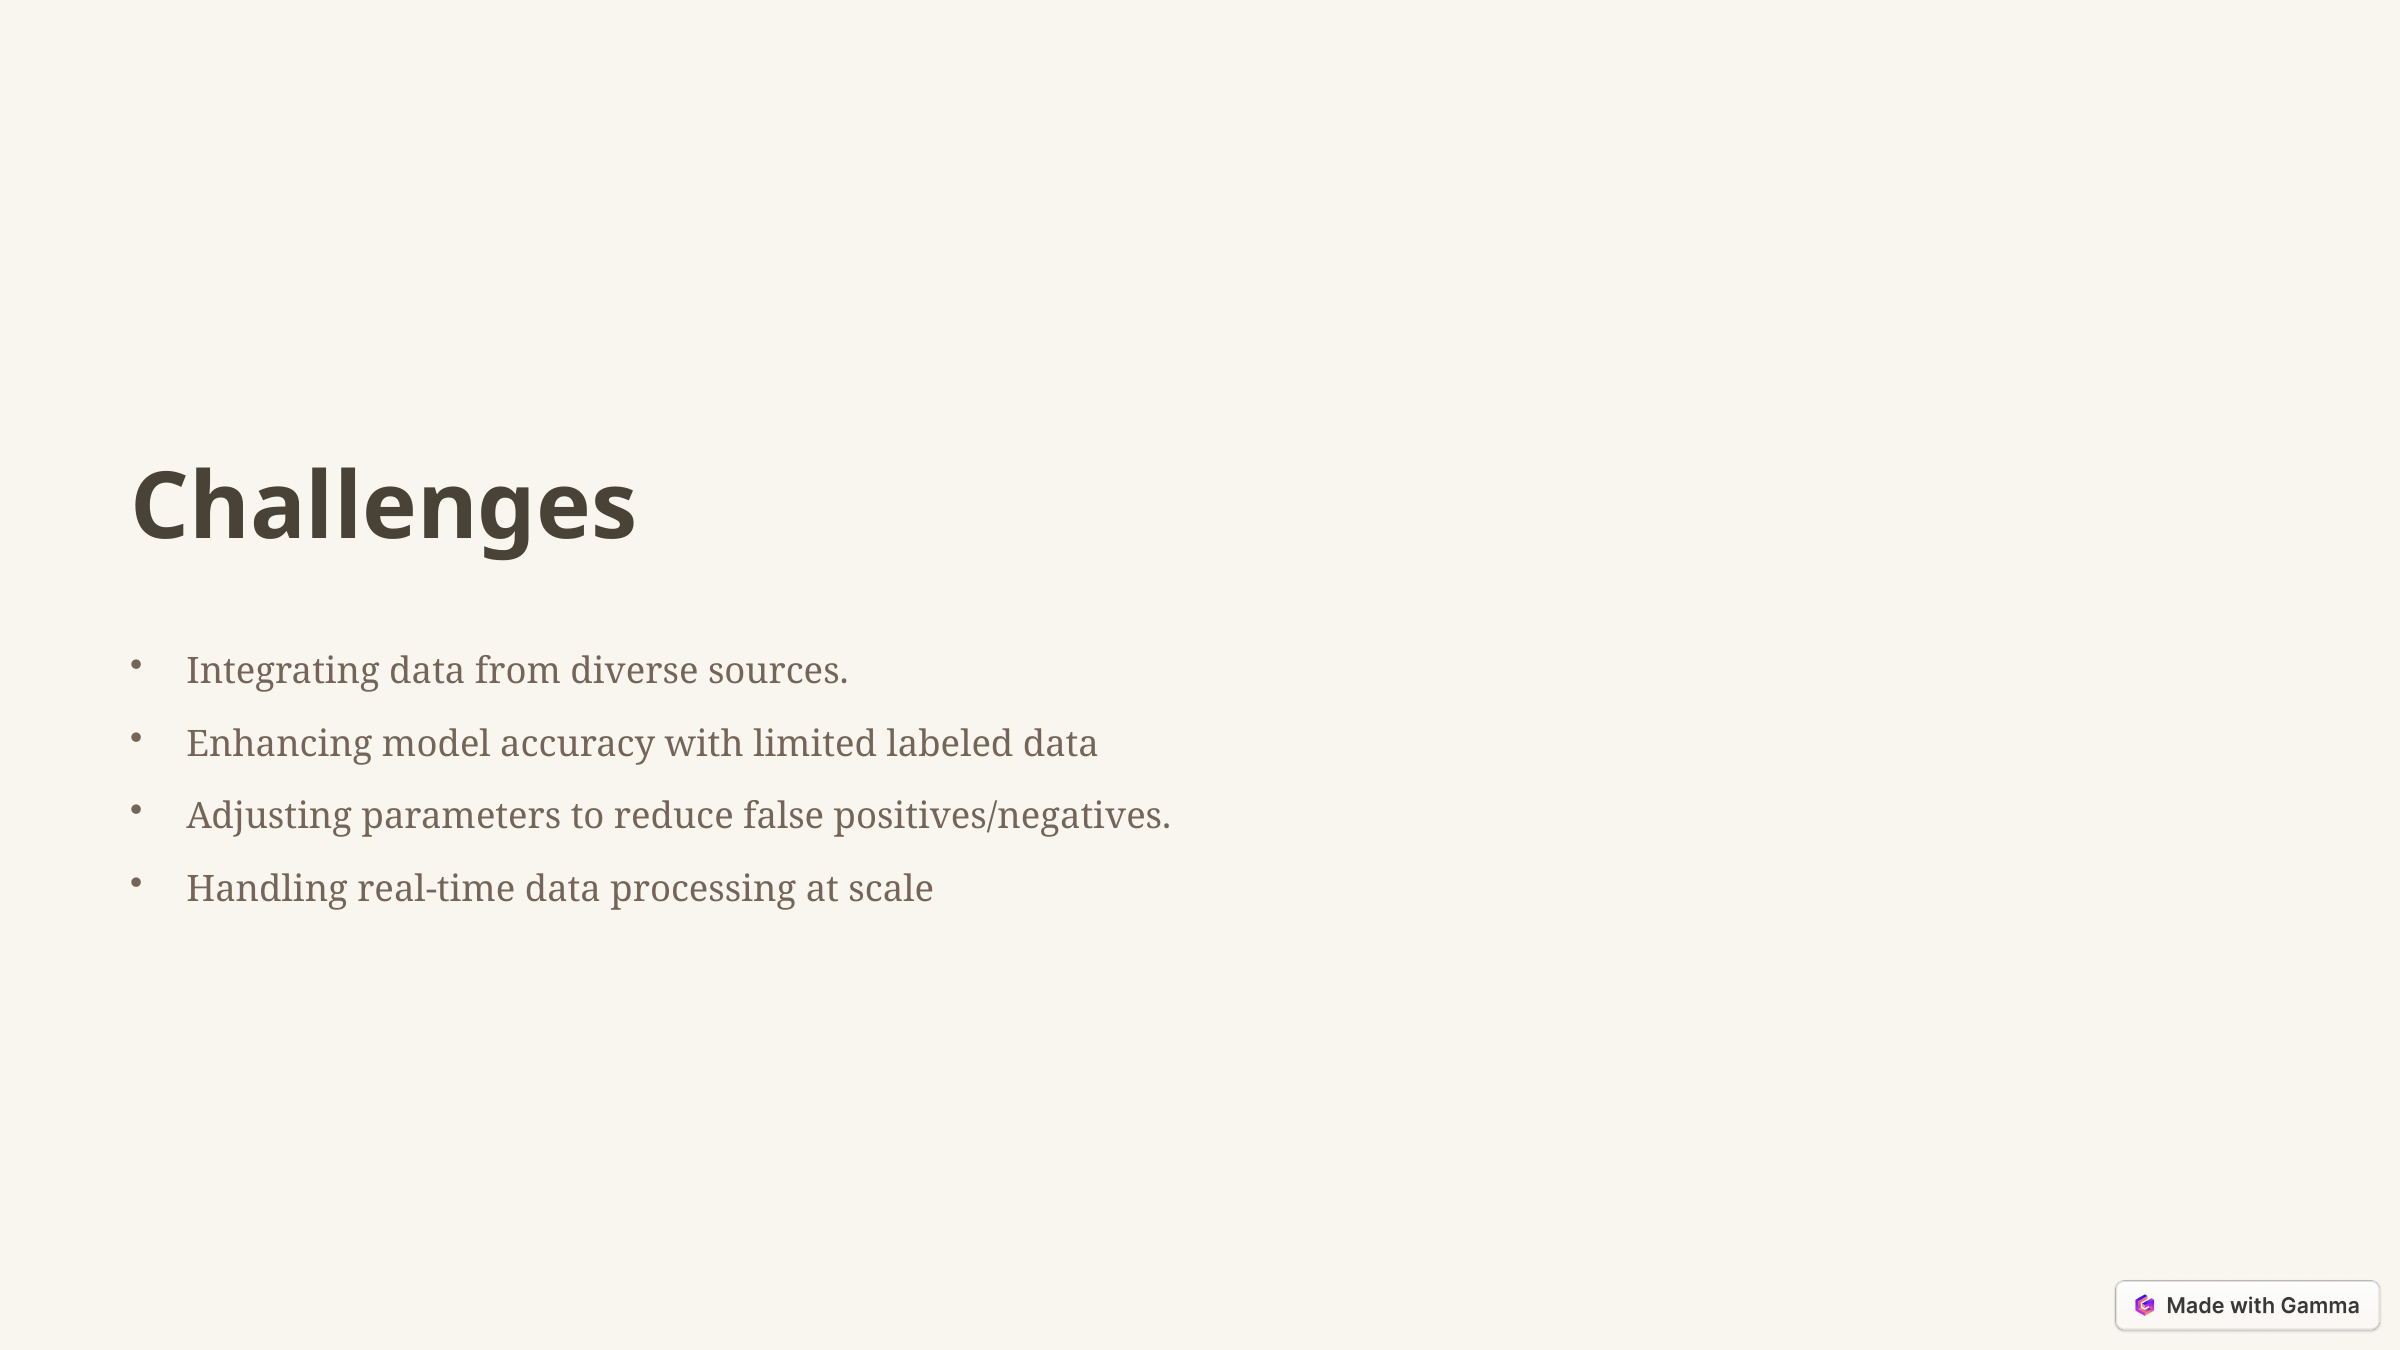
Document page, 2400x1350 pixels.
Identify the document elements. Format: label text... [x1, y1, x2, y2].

text_box Challenges [130, 441, 1061, 558]
text_box Adjusting parameters to reduce false positives/negatives. [130, 776, 2270, 837]
picture [2106, 1271, 2389, 1339]
text_box Enhancing model accuracy with limited labeled data [130, 704, 2270, 764]
text_box Integrating data from diverse sources. [130, 631, 2270, 692]
text_box Handling real-time data processing at scale [130, 849, 2270, 909]
